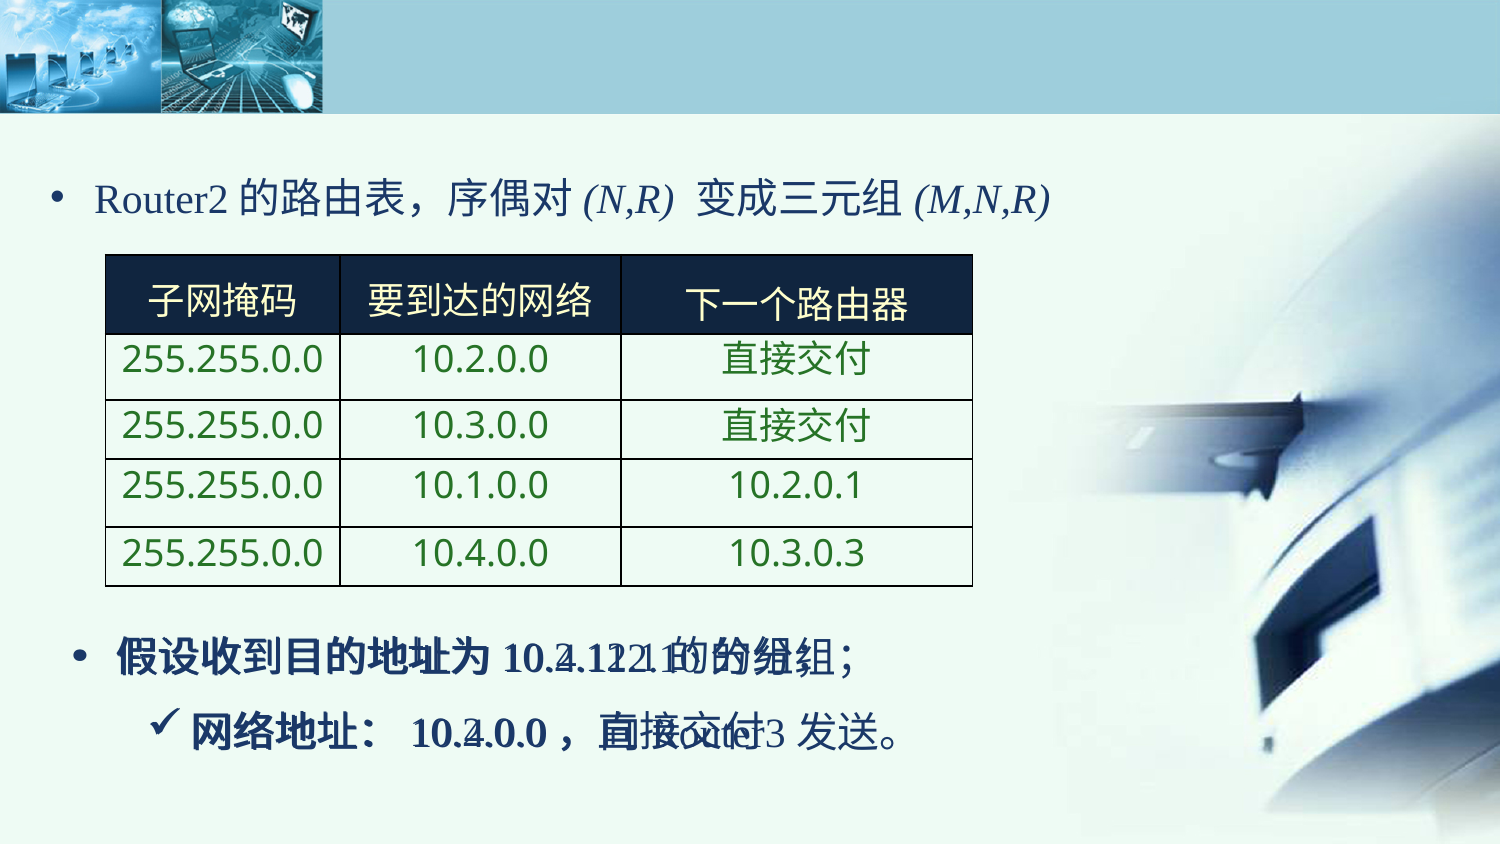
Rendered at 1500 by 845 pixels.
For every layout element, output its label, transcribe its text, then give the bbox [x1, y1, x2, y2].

table_header 要到达的网络 [341, 256, 620, 333]
table_cell 10.2.0.1 [622, 460, 972, 526]
picture [0, 0, 1500, 844]
table_header 子网掩码 [106, 256, 339, 333]
list Router2的路由表，序偶对(N,R) 变成三元组(M,N,R) [34, 163, 1311, 259]
table_cell 10.2.0.0 [341, 335, 620, 399]
table_header 下一个路由器 [622, 256, 972, 333]
table_cell 10.3.0.3 [622, 528, 972, 585]
table_cell 255.255.0.0 [106, 401, 339, 458]
table_cell 255.255.0.0 [106, 335, 339, 399]
table_cell 255.255.0.0 [106, 528, 339, 585]
table_cell 10.4.0.0 [341, 528, 620, 585]
table_cell 255.255.0.0 [106, 460, 339, 526]
table_cell 10.1.0.0 [341, 460, 620, 526]
table_cell 直接交付 [622, 335, 972, 399]
table_cell 直接交付 [622, 401, 972, 458]
table_cell 10.3.0.0 [341, 401, 620, 458]
text_box 假设收到目的地址为10.2.12.1的分组； 网络地址：10.2.0.0，直接交付 [57, 597, 1086, 821]
